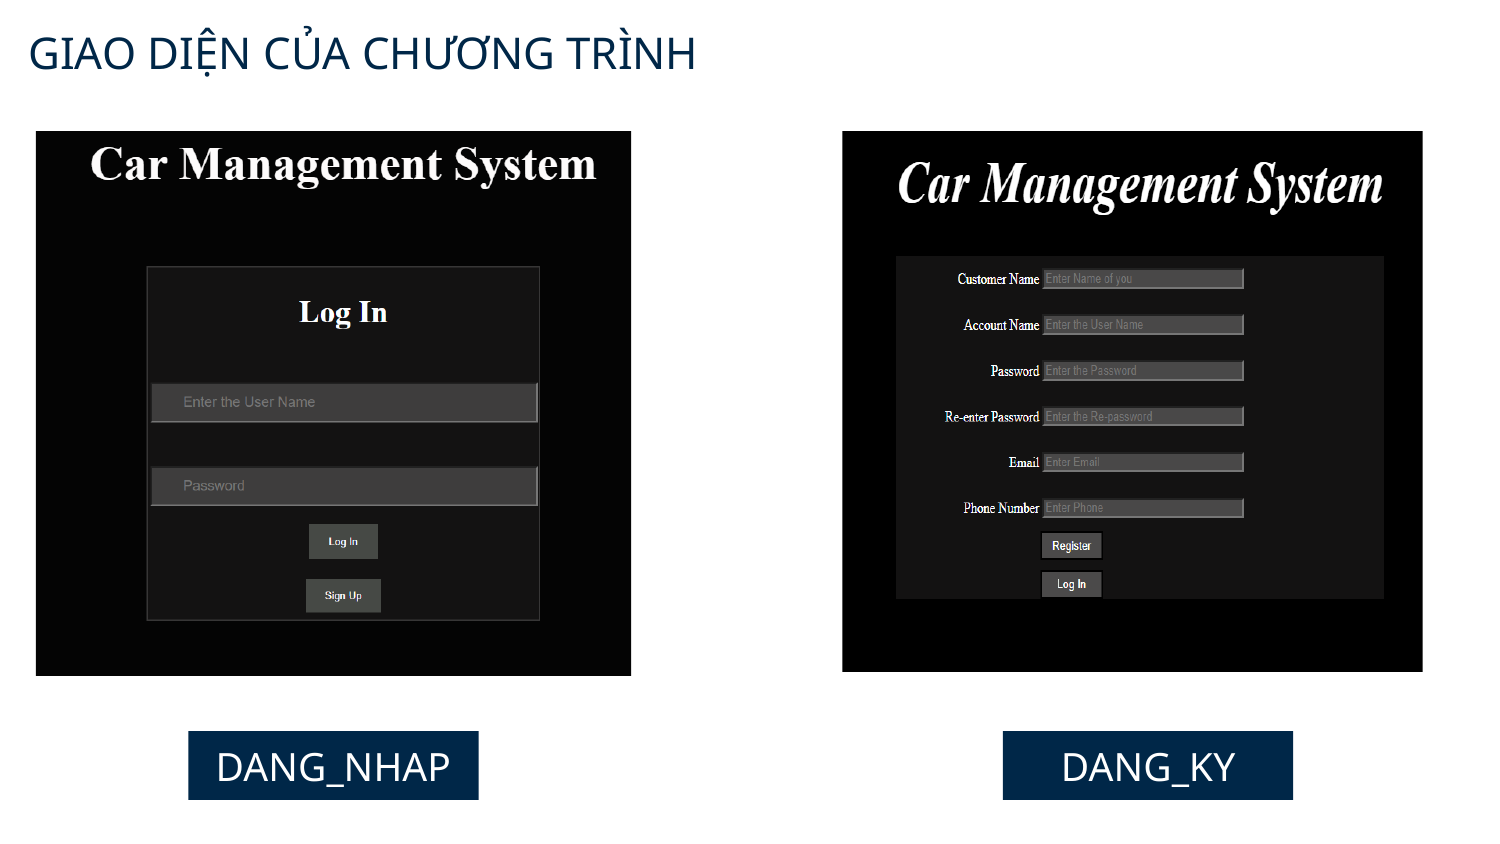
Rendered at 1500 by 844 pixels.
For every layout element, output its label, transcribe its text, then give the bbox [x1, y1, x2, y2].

text_box DANG_NHAP [188, 731, 479, 800]
picture [35, 131, 632, 676]
picture [842, 131, 1423, 672]
text_box DANG_KY [1002, 731, 1294, 800]
text_box GIAO DIỆN CỦA CHƯƠNG TRÌNH [13, 18, 734, 86]
